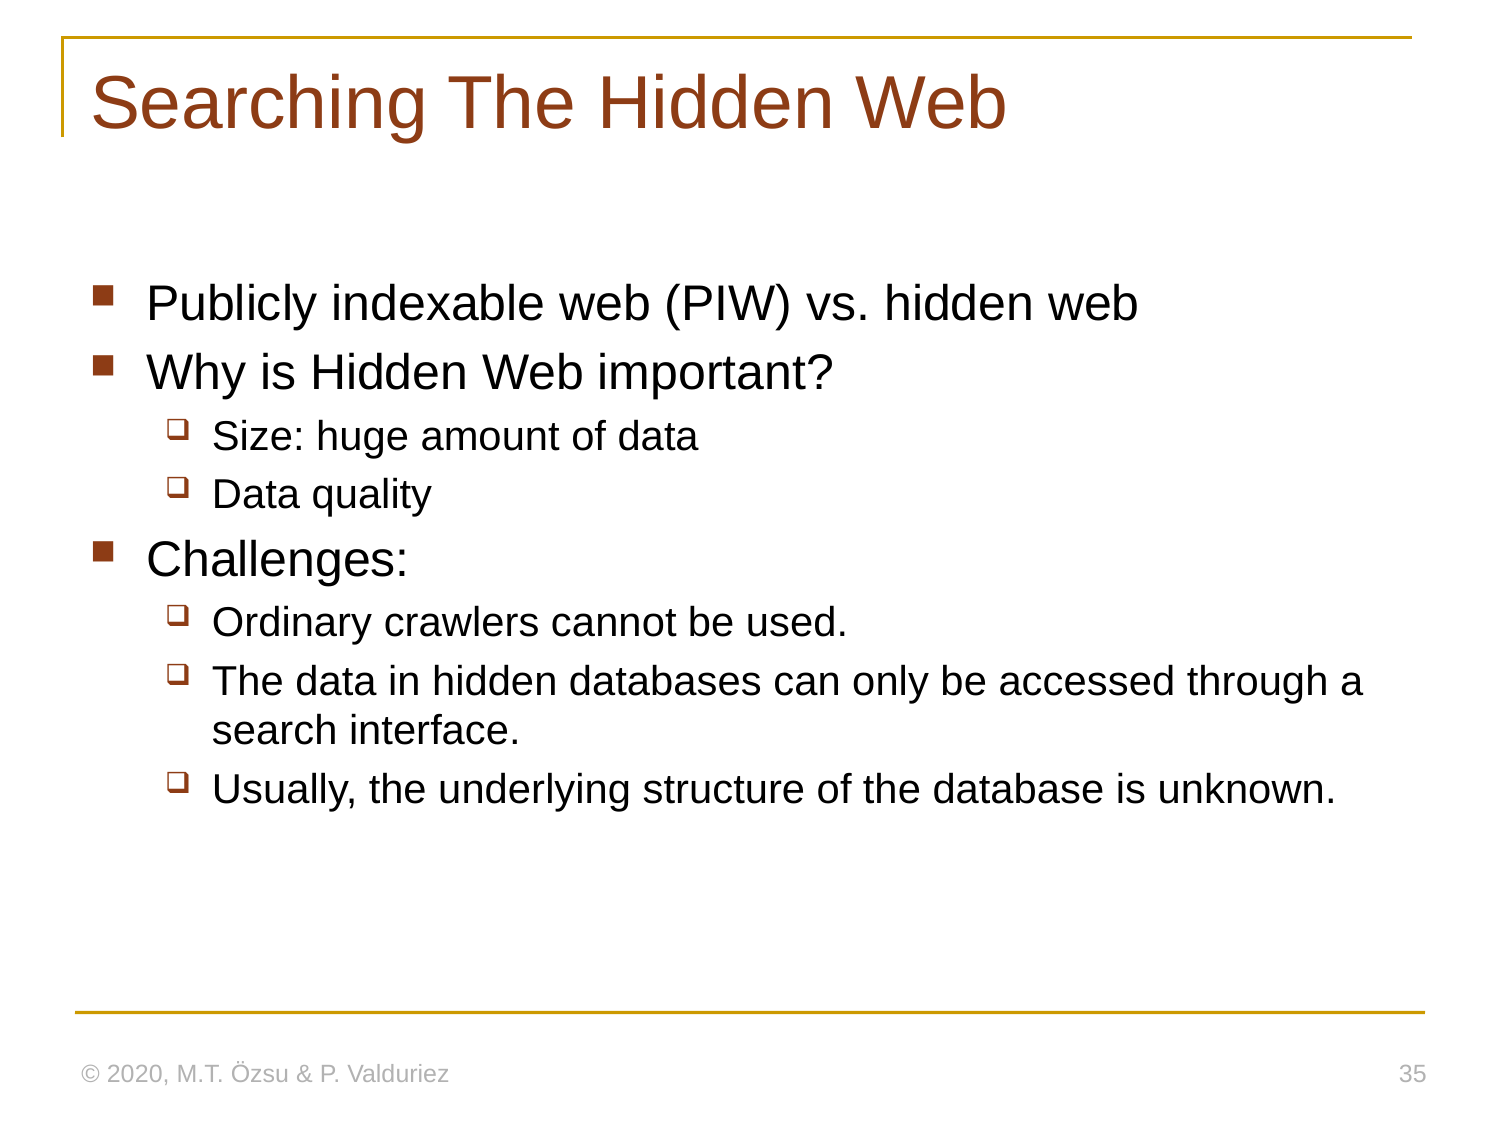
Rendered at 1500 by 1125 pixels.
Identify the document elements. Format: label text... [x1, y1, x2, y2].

footer © 2020, M.T. Özsu & P. Valduriez [66, 1042, 573, 1103]
list Publicly indexable web (PIW) vs. hidden web Why is Hidden Web important? Size: huge amount of data Data quality Challenges: Ordinary crawlers cannot be used. The data in hidden databases can only be accessed through a search interface. Usually, the underlying structure of the database is unknown. [74, 262, 1426, 1006]
title Searching The Hidden Web [74, 45, 1426, 233]
slide_number 35 [1104, 1042, 1442, 1103]
